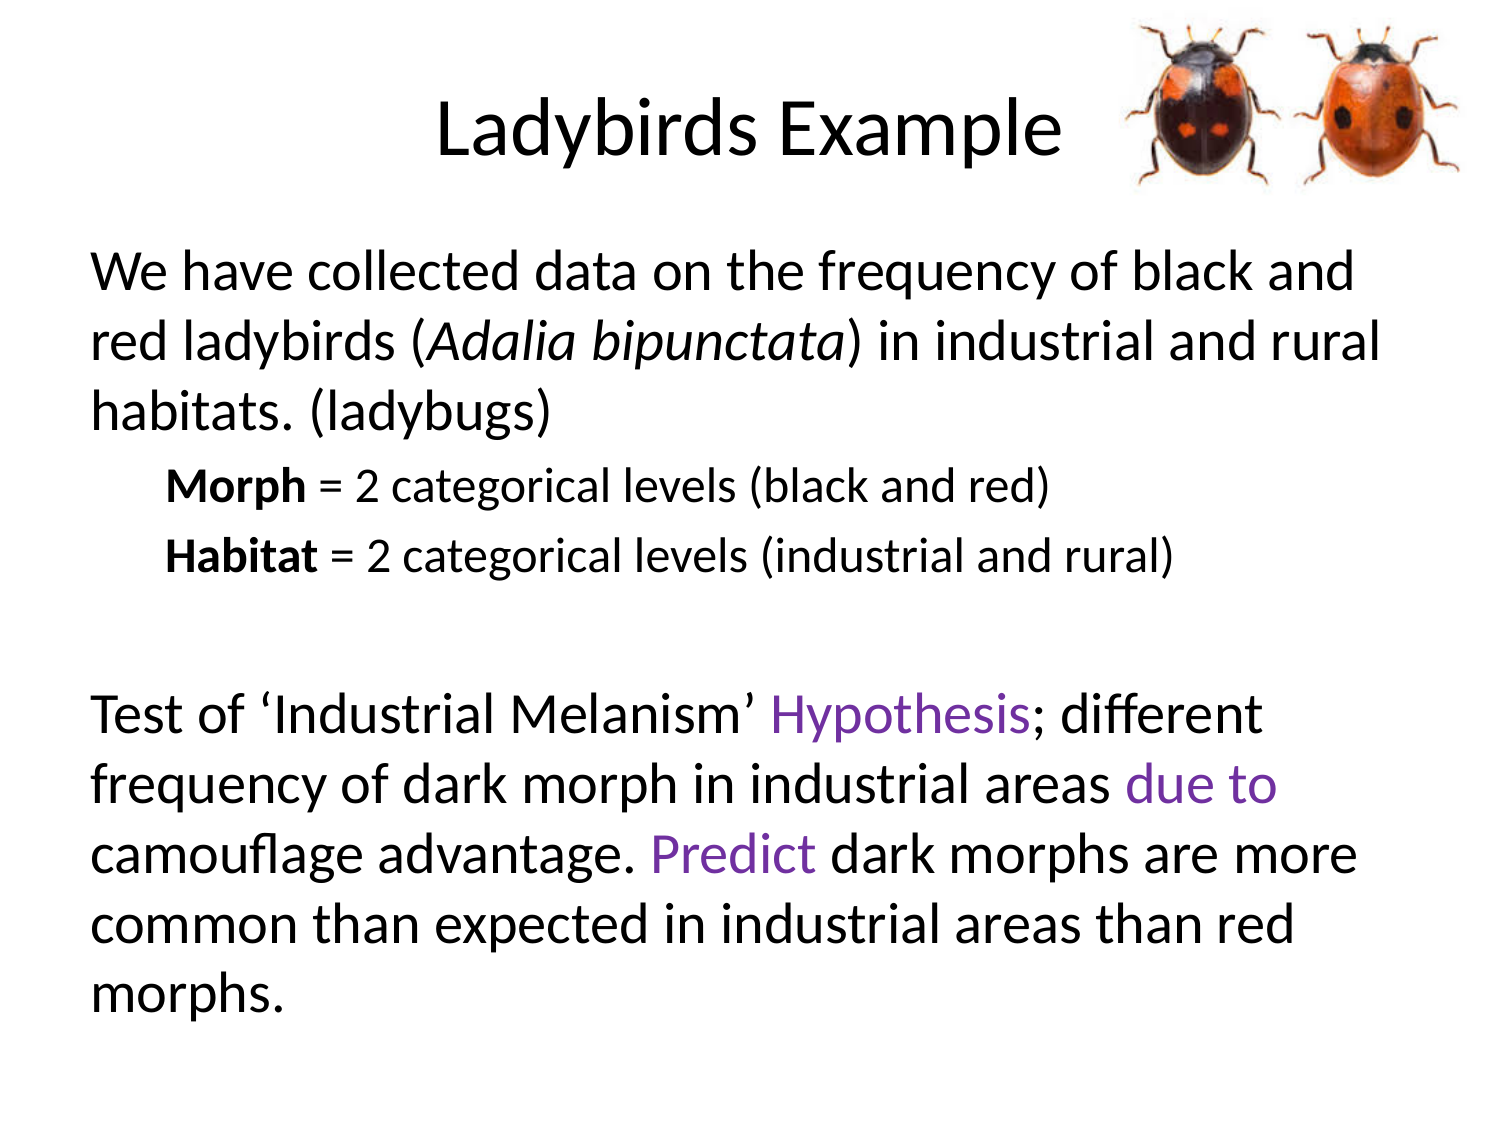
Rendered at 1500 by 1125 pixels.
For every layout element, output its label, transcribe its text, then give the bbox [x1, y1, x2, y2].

title Ladybirds Example [75, 45, 1081, 200]
picture [1086, 7, 1500, 238]
list We have collected data on the frequency of black and red ladybirds (Adalia bipunctata) in industrial and rural habitats. (ladybugs) Morph = 2 categorical levels (black and red) Habitat = 2 categorical levels (industrial and rural) Test of ‘Industrial Melanism’ Hypothesis; different frequency of dark morph in industrial areas due to camouflage advantage. Predict dark morphs are more common than expected in industrial areas than red morphs. [75, 224, 1425, 1100]
